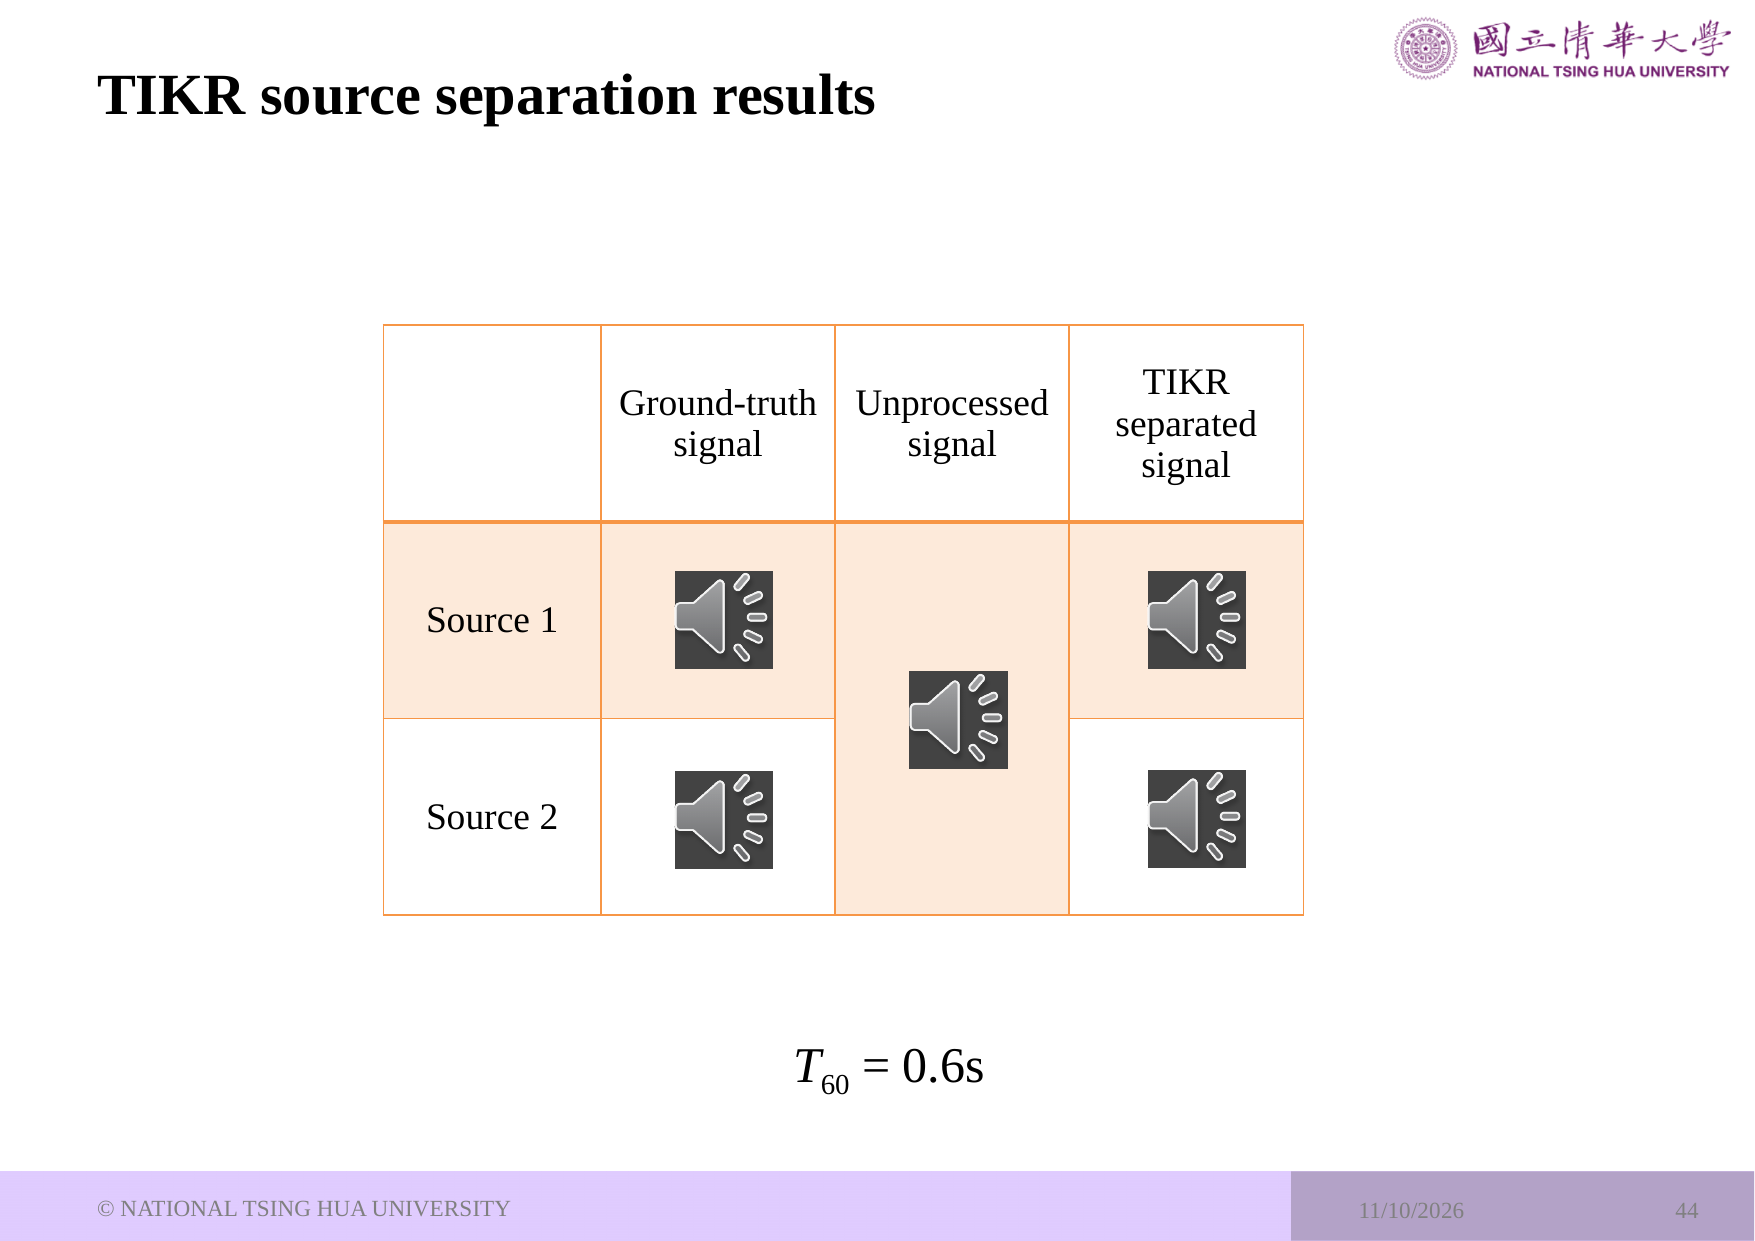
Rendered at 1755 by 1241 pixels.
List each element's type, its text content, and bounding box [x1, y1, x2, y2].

picture [673, 769, 774, 871]
table_cell [1070, 524, 1303, 718]
picture [1146, 768, 1247, 870]
picture [0, 1171, 1291, 1241]
table_cell [836, 524, 1068, 914]
table_cell Source 1 [384, 524, 600, 718]
title TIKR source separation results [82, 32, 1439, 137]
text_box T60 = 0.6s [122, 956, 1000, 1108]
table_cell [1070, 719, 1303, 914]
table_header TIKR separated signal [1070, 326, 1303, 520]
table_header Unprocessed signal [836, 326, 1068, 520]
table_header Ground-truth signal [602, 326, 834, 520]
table_cell [602, 719, 834, 914]
table_header [384, 326, 600, 520]
table_cell [602, 524, 834, 718]
picture [673, 569, 774, 671]
table_cell Source 2 [384, 719, 600, 914]
picture [908, 670, 1009, 771]
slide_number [1343, 1180, 1551, 1239]
footer © NATIONAL TSING HUA UNIVERSITY [82, 1177, 562, 1236]
picture [1388, 2, 1755, 95]
slide_number 44 [1577, 1180, 1714, 1239]
picture [1146, 569, 1247, 671]
